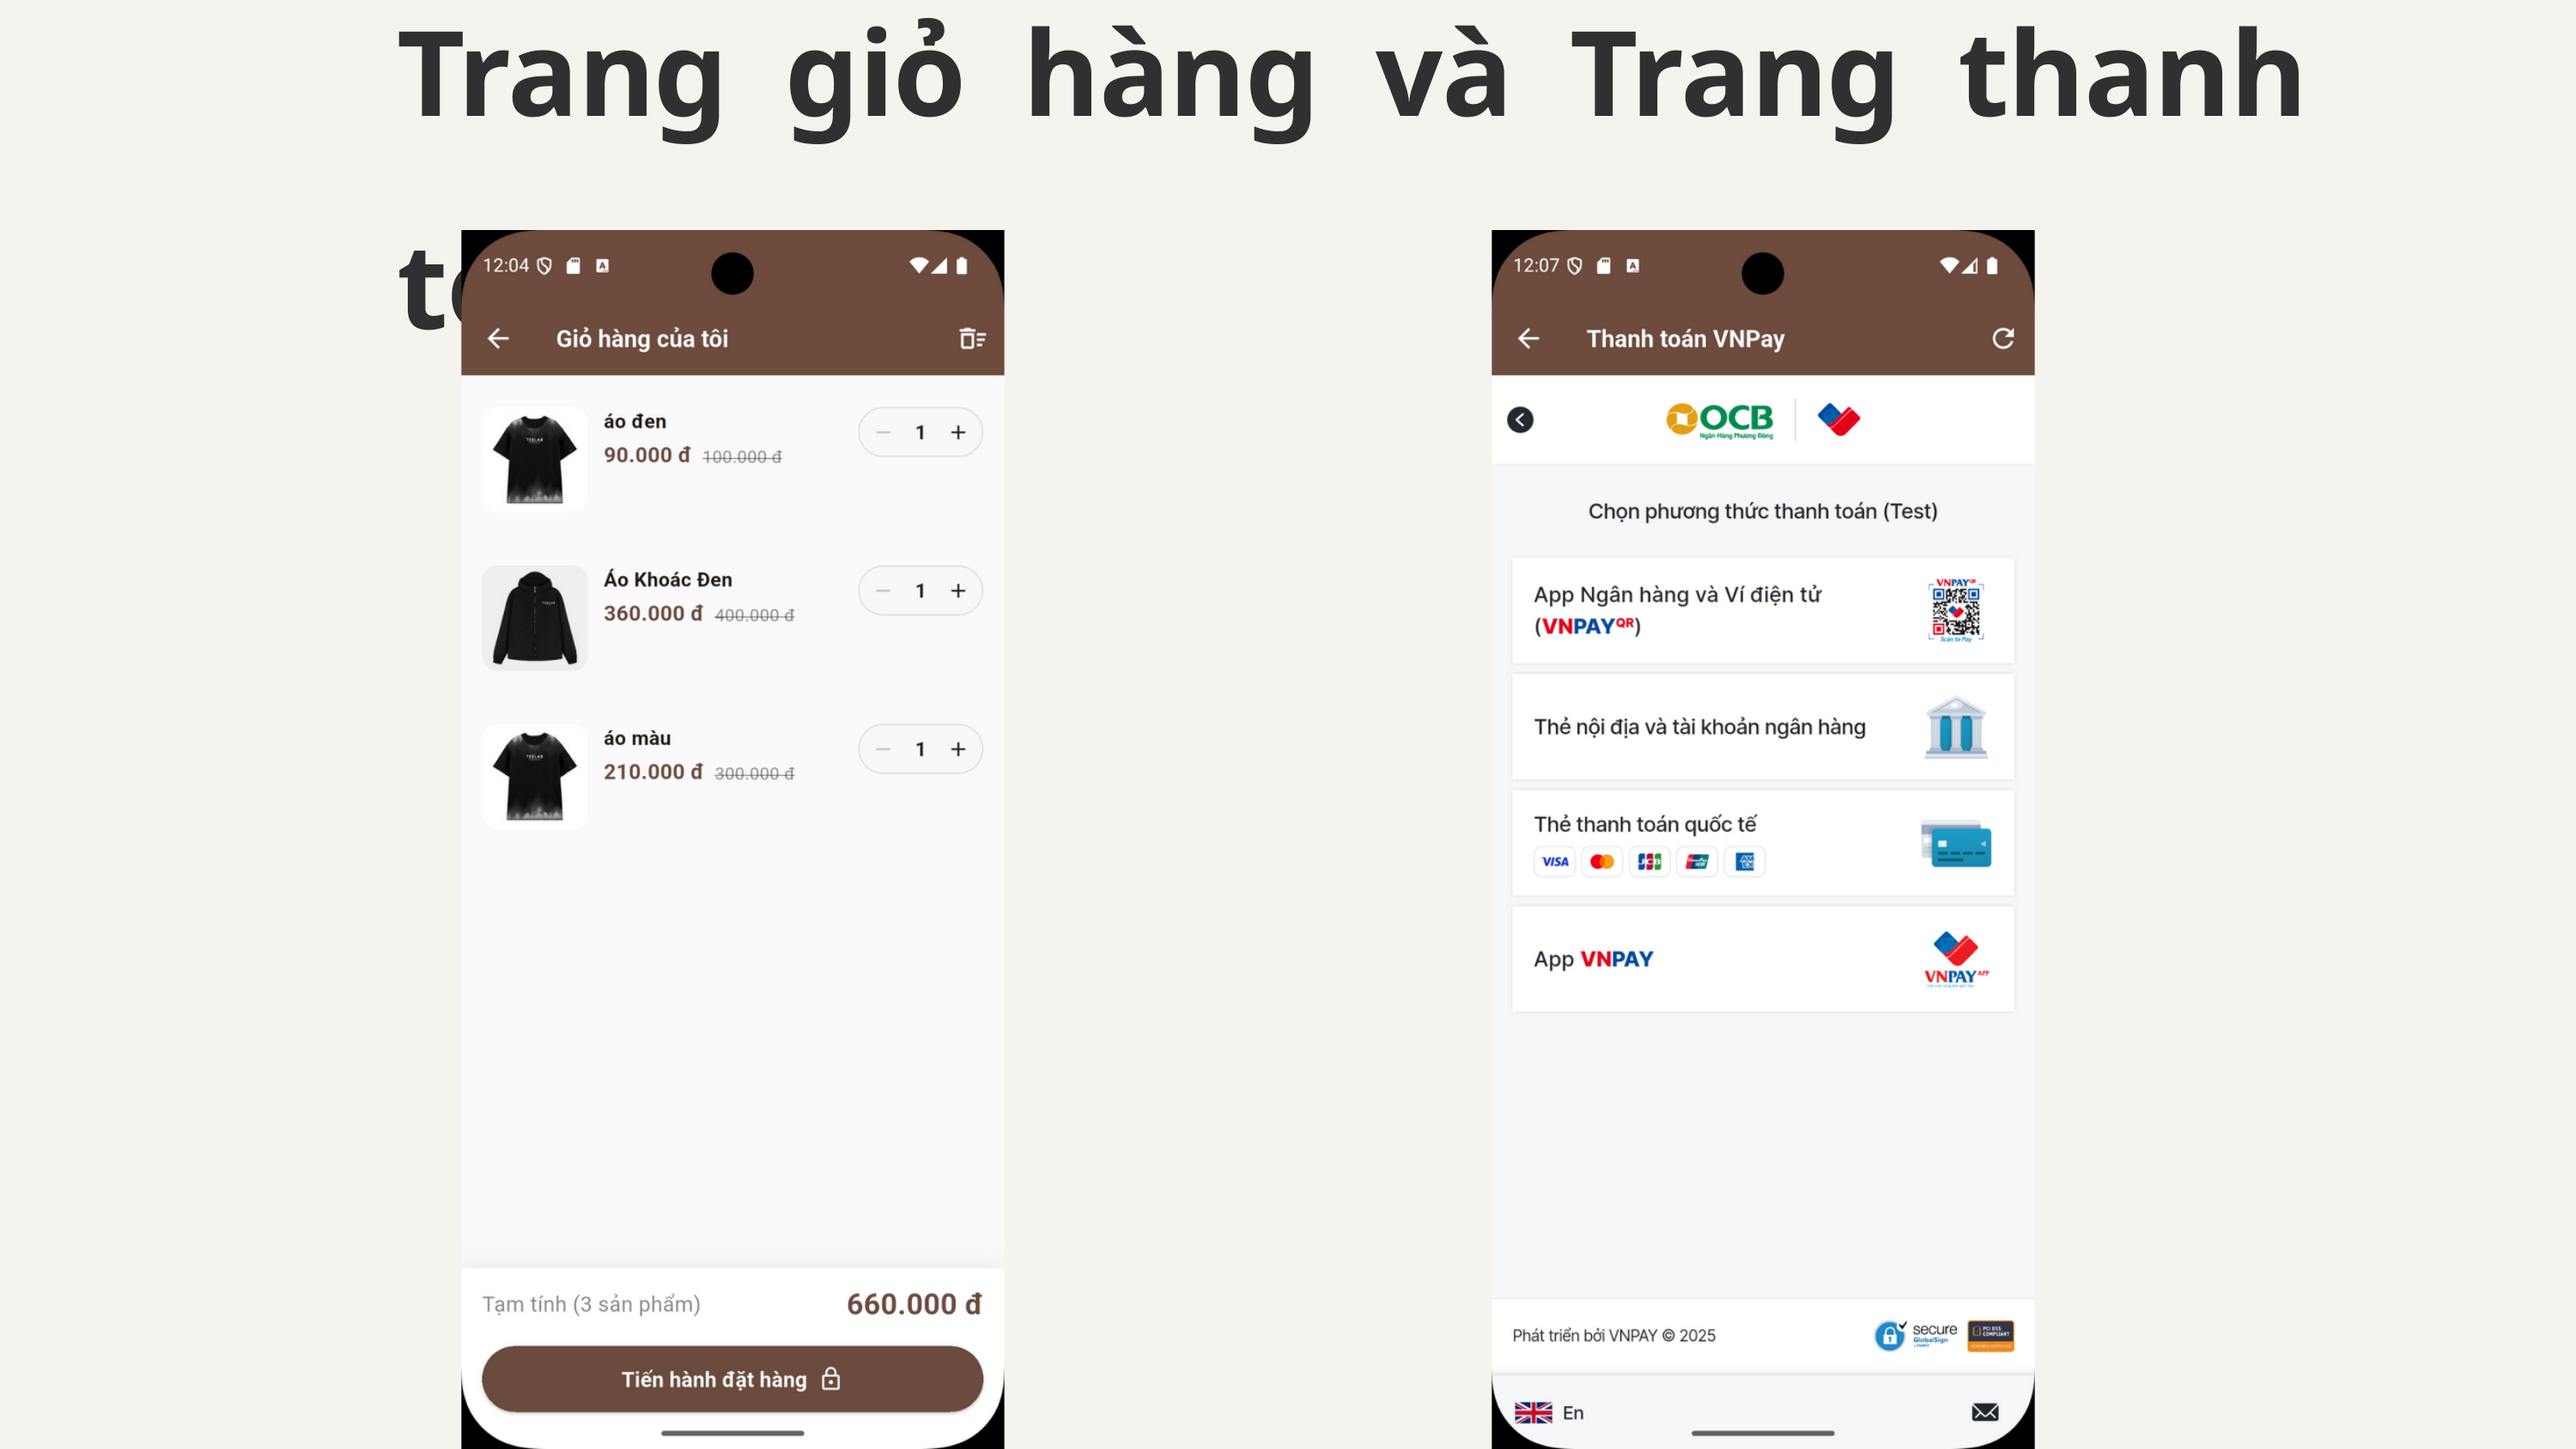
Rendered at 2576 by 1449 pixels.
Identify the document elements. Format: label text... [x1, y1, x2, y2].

text_box Trang giỏ hàng và Trang thanh toán [397, 0, 2308, 353]
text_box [1492, 230, 2035, 1449]
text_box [461, 230, 1005, 1449]
